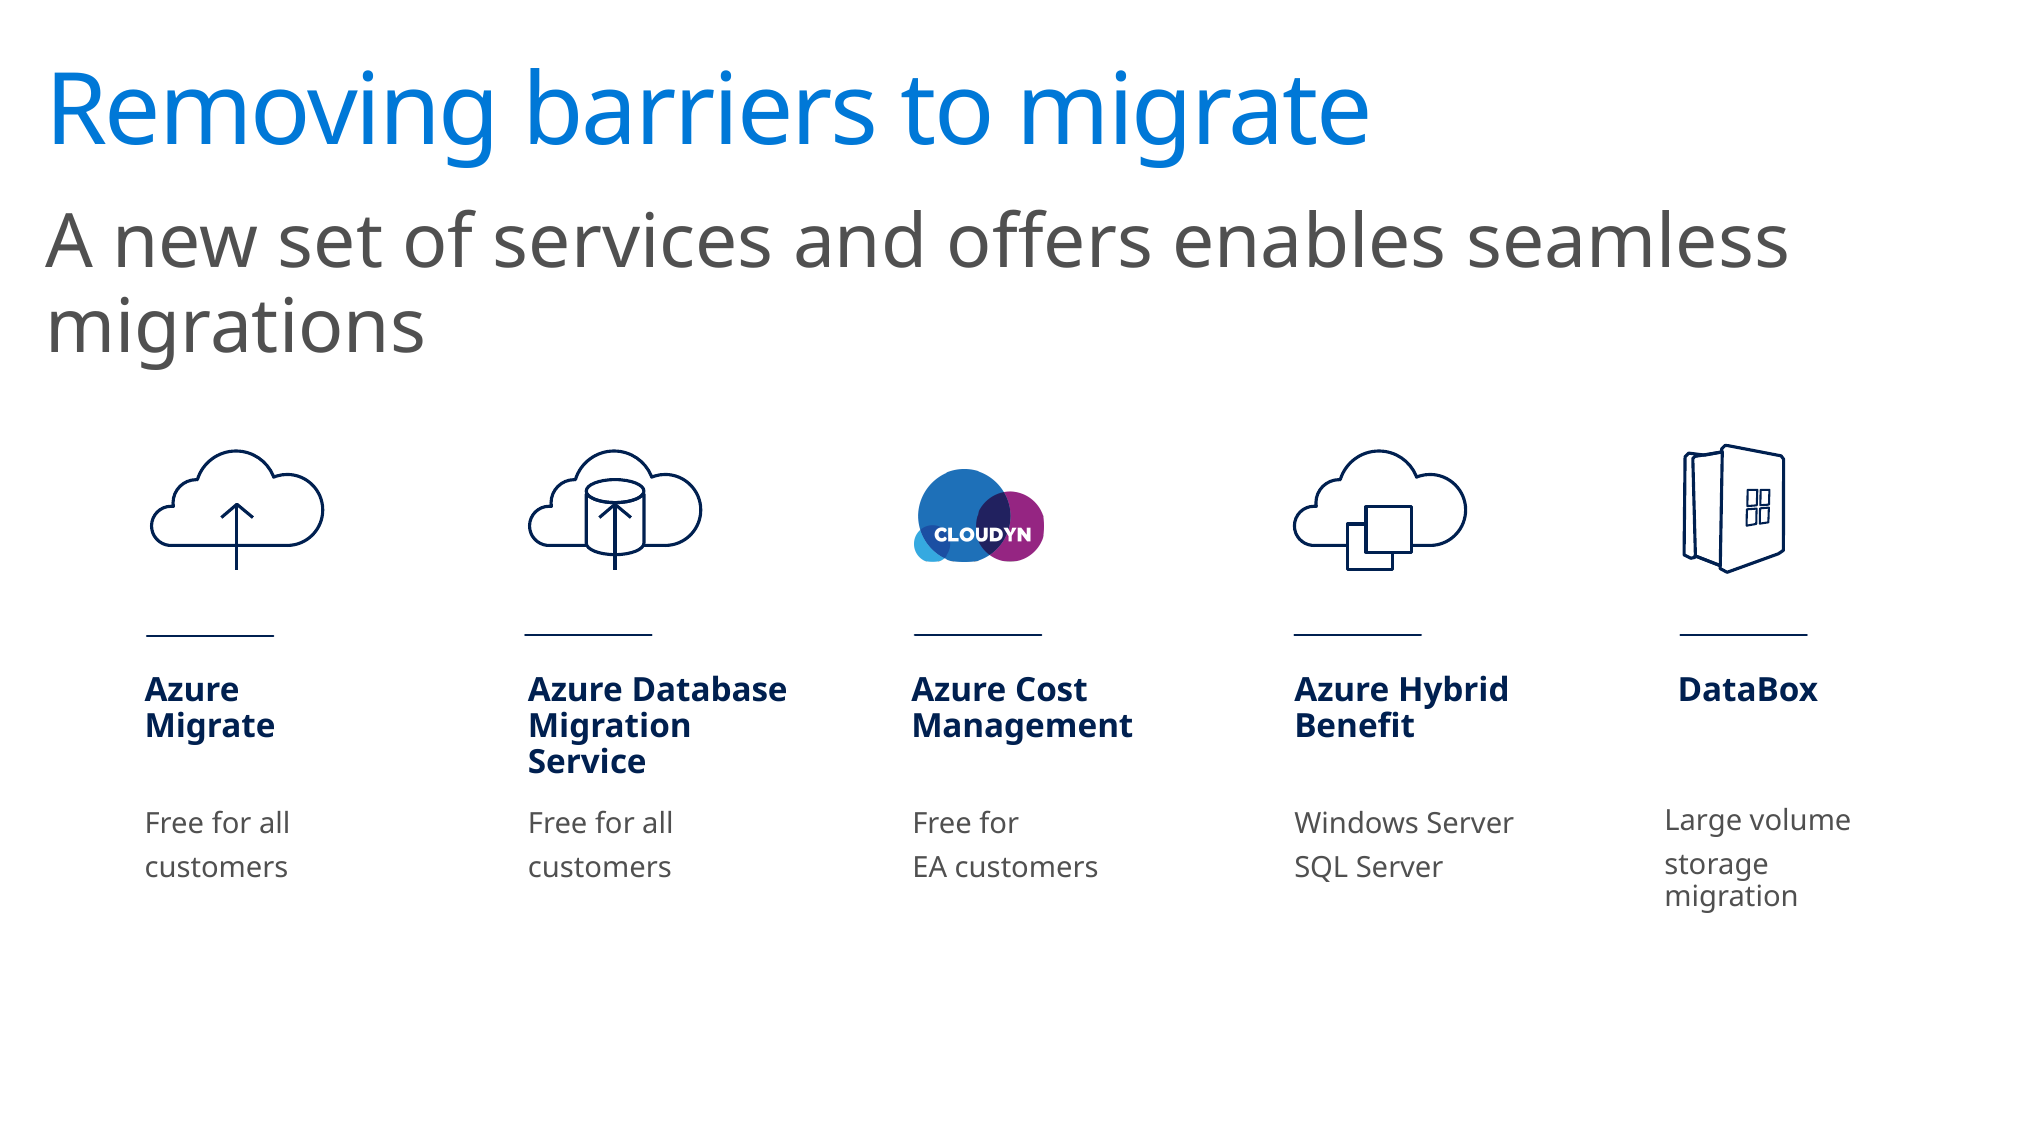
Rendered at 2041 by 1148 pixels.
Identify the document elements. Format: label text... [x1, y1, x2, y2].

picture [914, 469, 1044, 562]
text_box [114, 648, 460, 910]
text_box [1264, 648, 1610, 910]
list A new set of services and offers enables seamless migrations [45, 198, 2041, 301]
text_box DataBox [1647, 648, 1993, 749]
text_box Free for all customers [497, 784, 715, 908]
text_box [880, 648, 1227, 910]
text_box Large volume storage migration [1634, 781, 1934, 937]
text_box Azure Database Migration Service [497, 648, 844, 749]
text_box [1294, 450, 1466, 570]
title Removing barriers to migrate [45, 30, 1642, 157]
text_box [1683, 445, 1784, 573]
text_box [529, 450, 701, 570]
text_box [151, 450, 323, 570]
